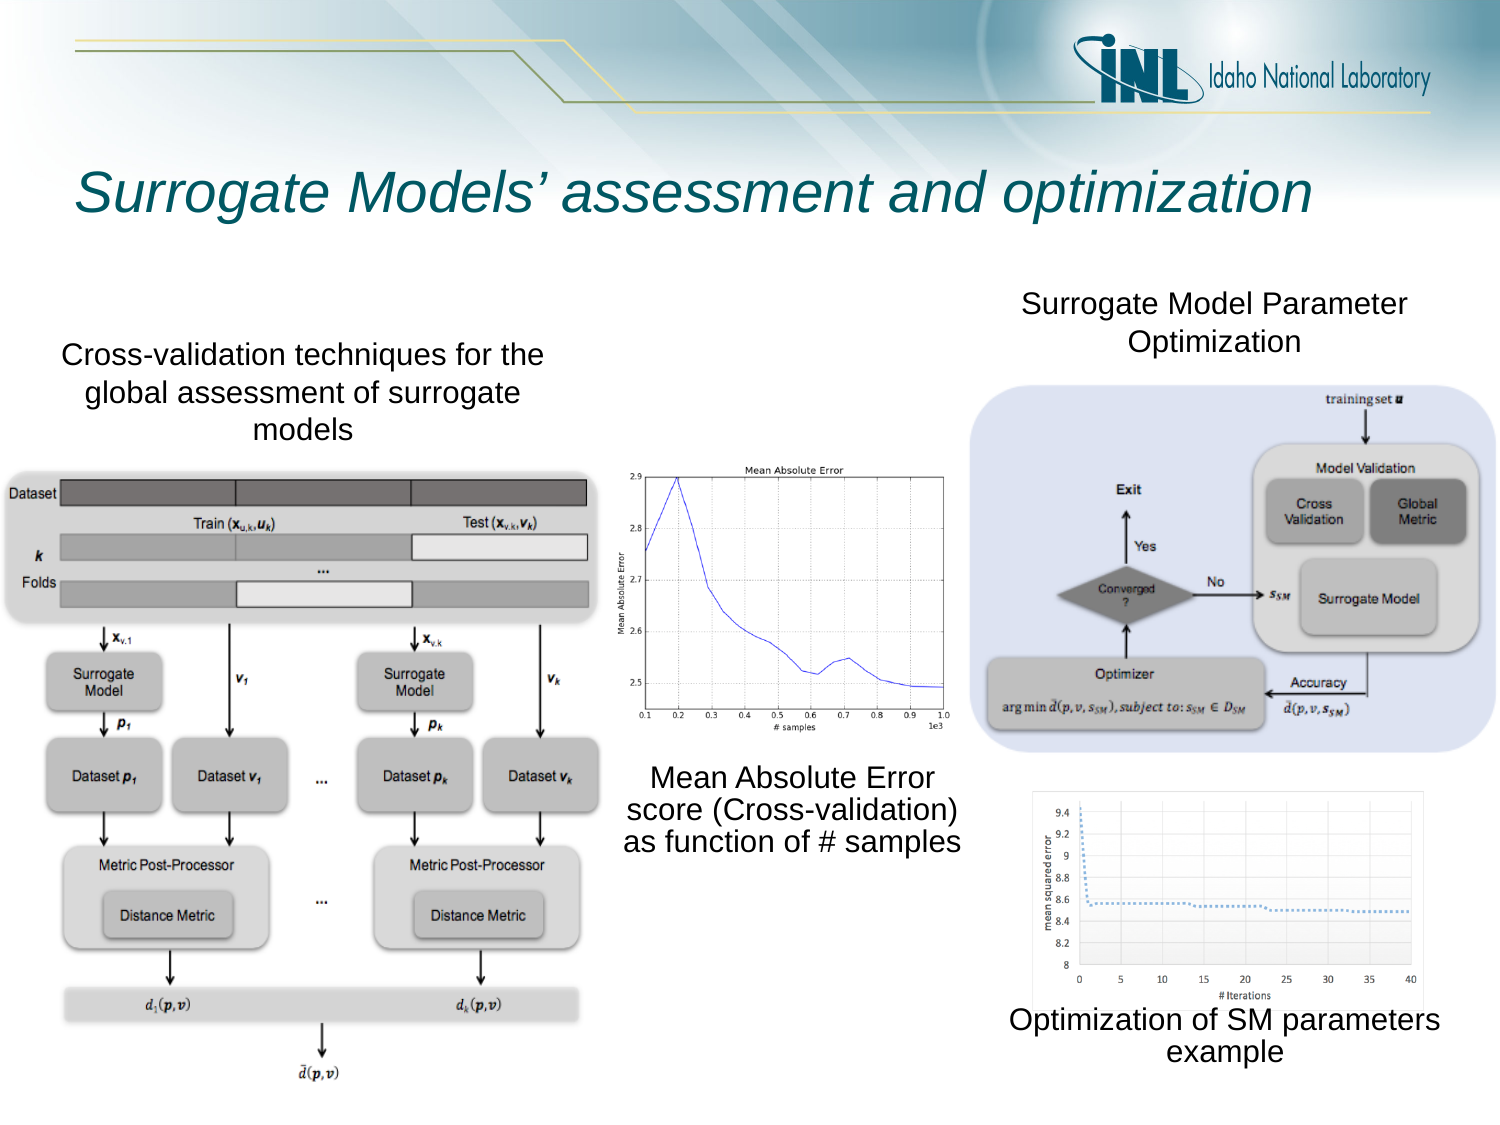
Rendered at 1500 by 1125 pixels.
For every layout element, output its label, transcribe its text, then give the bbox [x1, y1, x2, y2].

text_box Cross-validation techniques for the global assessment of surrogate models [0, 326, 585, 455]
picture [0, 371, 1500, 1095]
text_box Optimization of SM parameters example [954, 1005, 1497, 1056]
text_box Mean Absolute Error score (Cross-validation) as function of # samples [620, 763, 965, 832]
picture [1029, 788, 1427, 1013]
picture [0, 0, 1500, 202]
text_box Surrogate Model Parameter Optimization [783, 276, 1497, 366]
title Surrogate Models’ assessment and optimization [74, 164, 1425, 227]
